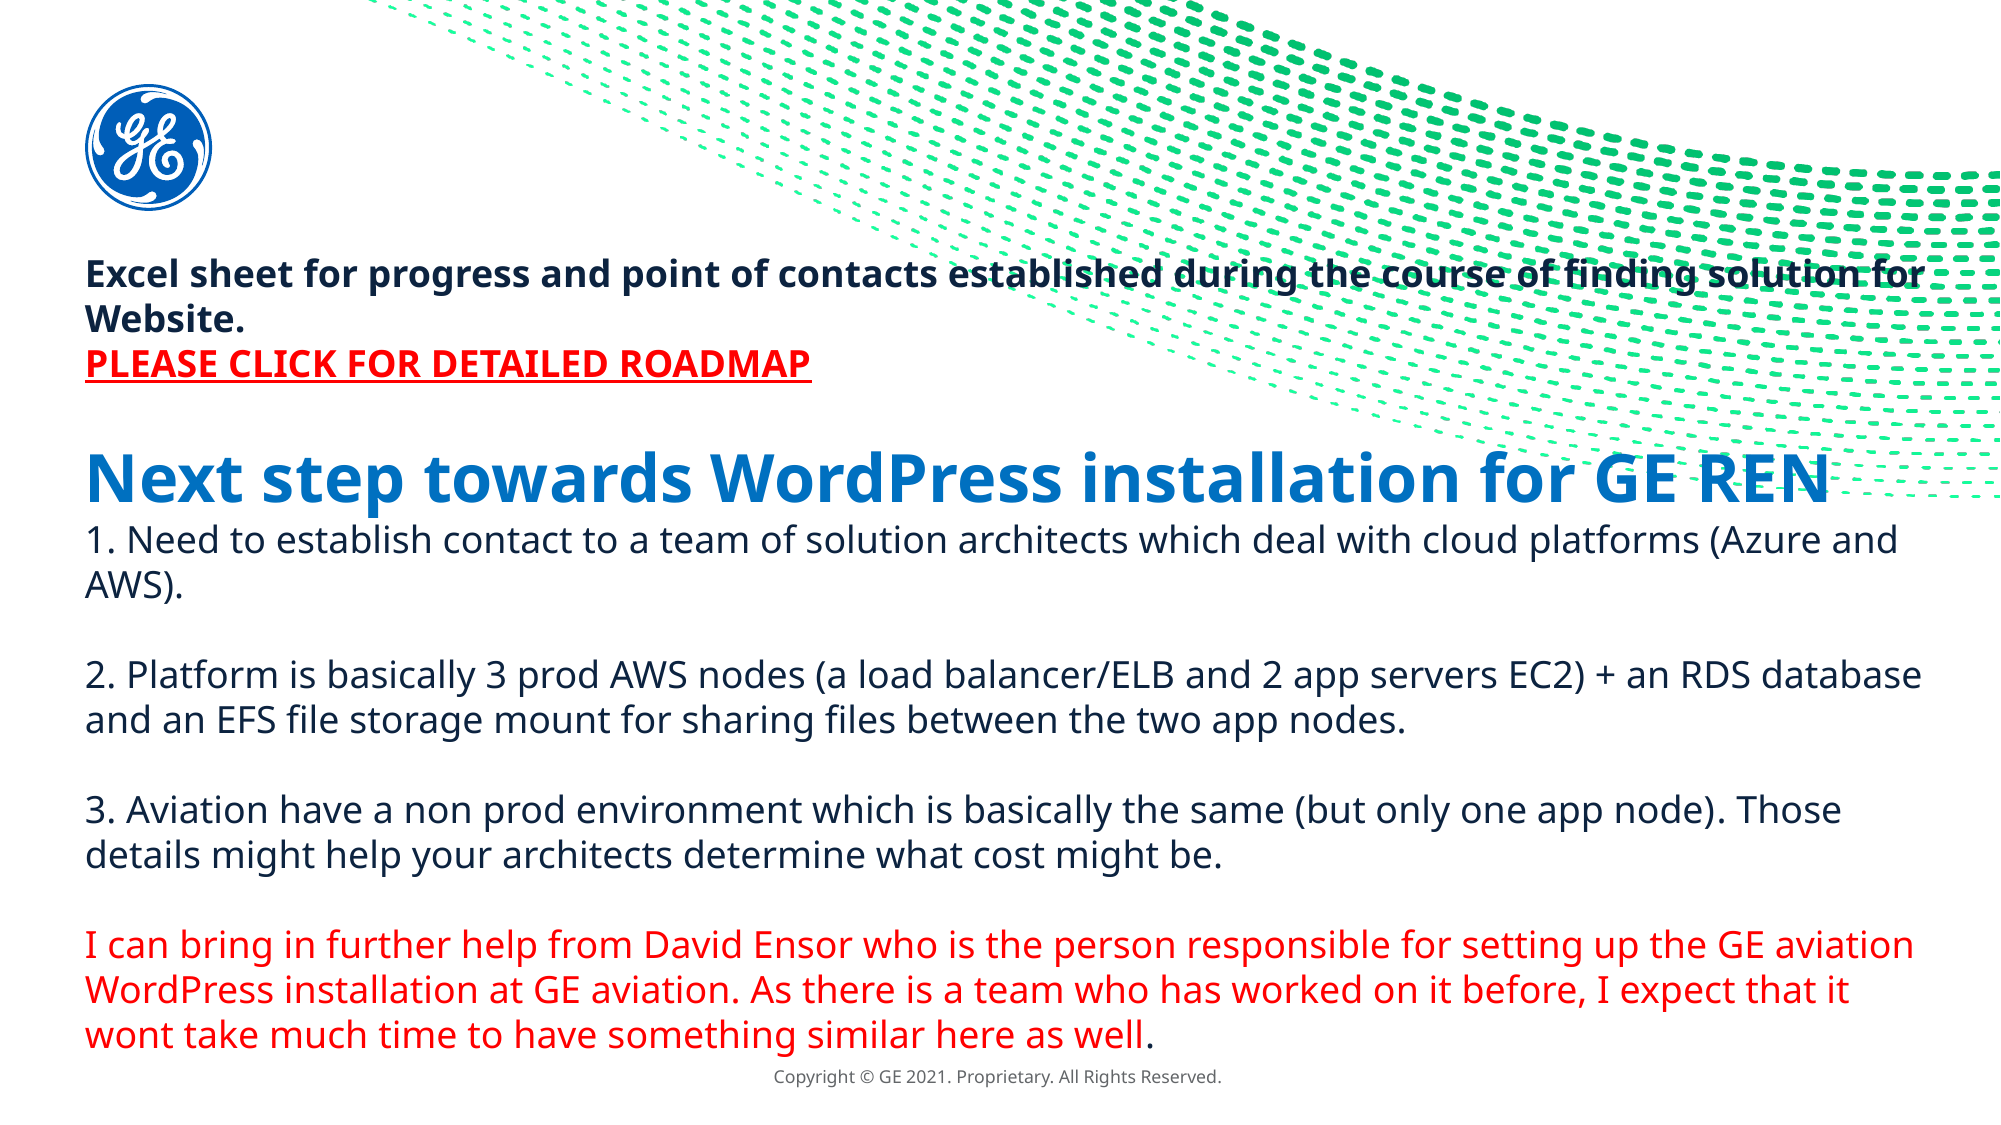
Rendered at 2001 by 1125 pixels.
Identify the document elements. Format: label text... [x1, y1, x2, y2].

title Excel sheet for progress and point of contacts established during the course of finding solution for Website. PLEASE CLICK FOR DETAILED ROADMAP Next step towards WordPress installation for GE REN 1. Need to establish contact to a team of solution architects which deal with cloud platforms (Azure and AWS). 2. Platform is basically 3 prod AWS nodes (a load balancer/ELB and 2 app servers EC2) + an RDS database and an EFS file storage mount for sharing files between the two app nodes. 3. Aviation have a non prod environment which is basically the same (but only one app node)​. Those details might help your architects determine what cost might be. I can bring in further help from David Ensor who is the person responsible for setting up the GE aviation WordPress installation at GE aviation. As there is a team who has worked on it before, I expect that it wont take much time to have something similar here as well. [84, 249, 1961, 691]
picture [345, 0, 2000, 515]
